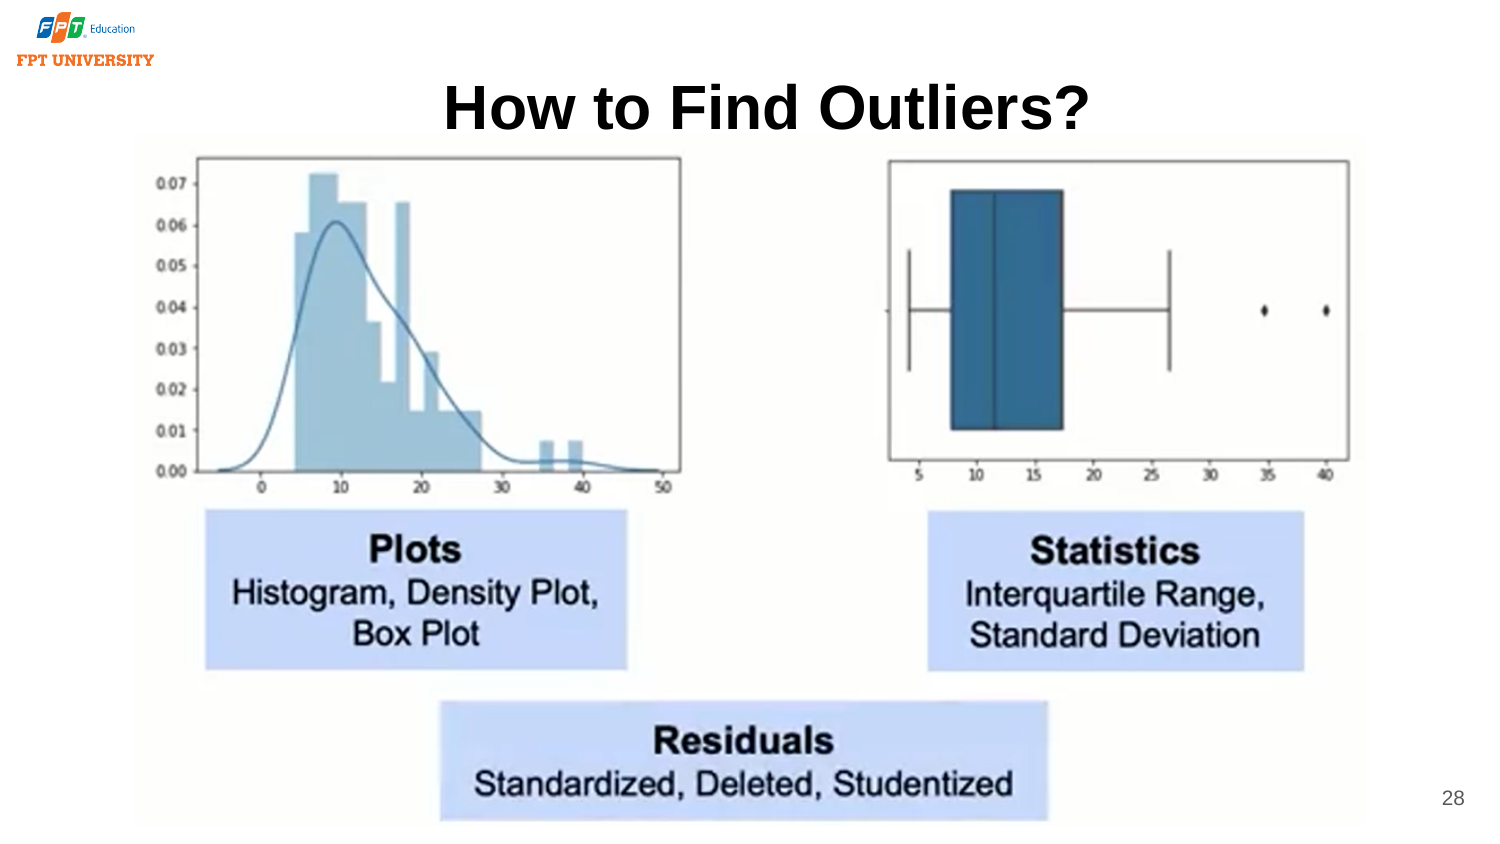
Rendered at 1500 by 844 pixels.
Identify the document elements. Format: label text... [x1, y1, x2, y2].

slide_number 28 [1389, 764, 1480, 830]
picture [134, 134, 1366, 826]
picture [11, 1, 160, 77]
title How to Find Outliers? [69, 40, 1468, 135]
